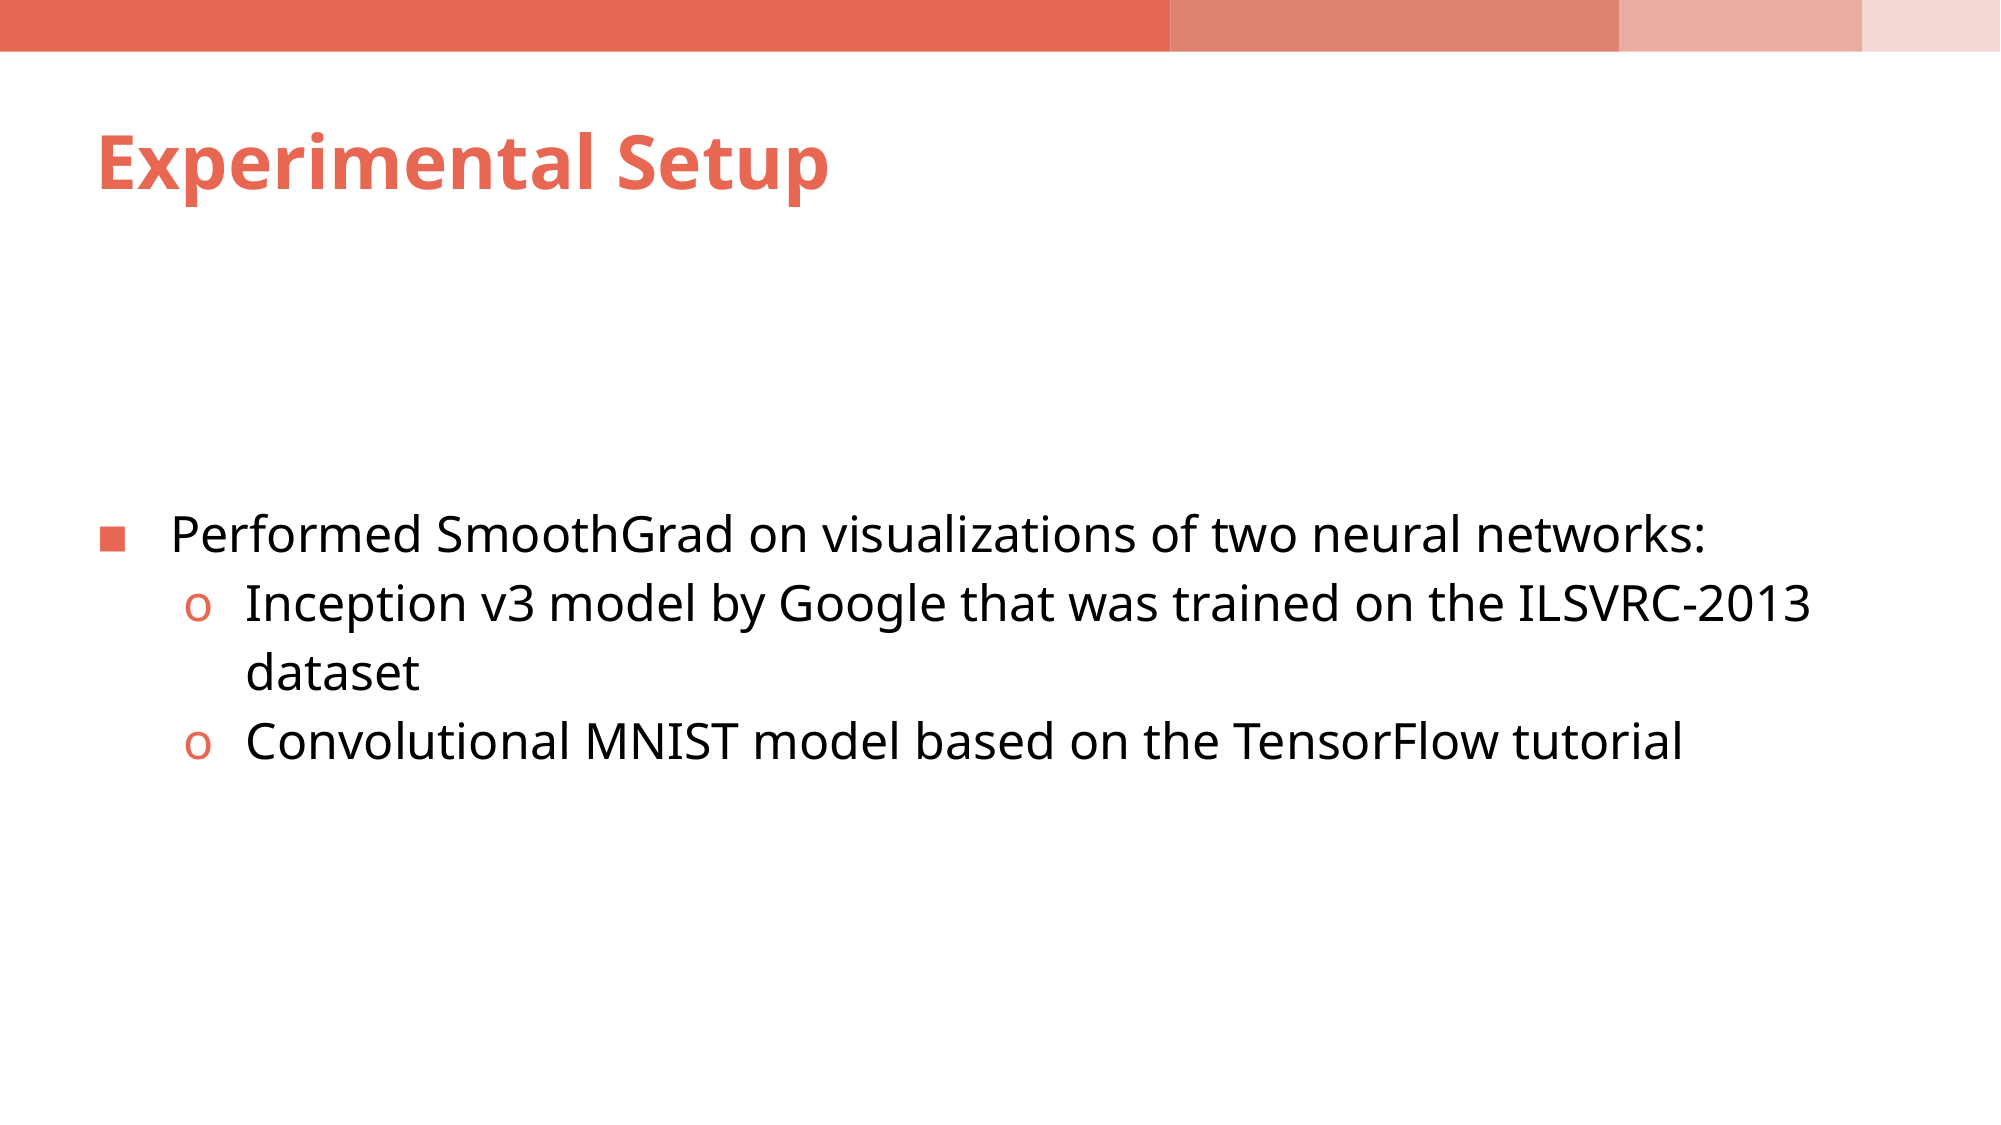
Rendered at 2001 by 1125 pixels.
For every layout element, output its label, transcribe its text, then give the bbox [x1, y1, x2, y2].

text_box [1170, 0, 1618, 52]
text_box [1618, 0, 1862, 52]
text_box Experimental Setup [80, 107, 1903, 219]
text_box Performed SmoothGrad on visualizations of two neural networks: Inception v3 model by Google that was trained on the ILSVRC-2013 dataset Convolutional MNIST model based on the TensorFlow tutorial [80, 486, 1903, 738]
text_box [1862, 0, 2000, 52]
text_box [0, 0, 1170, 52]
